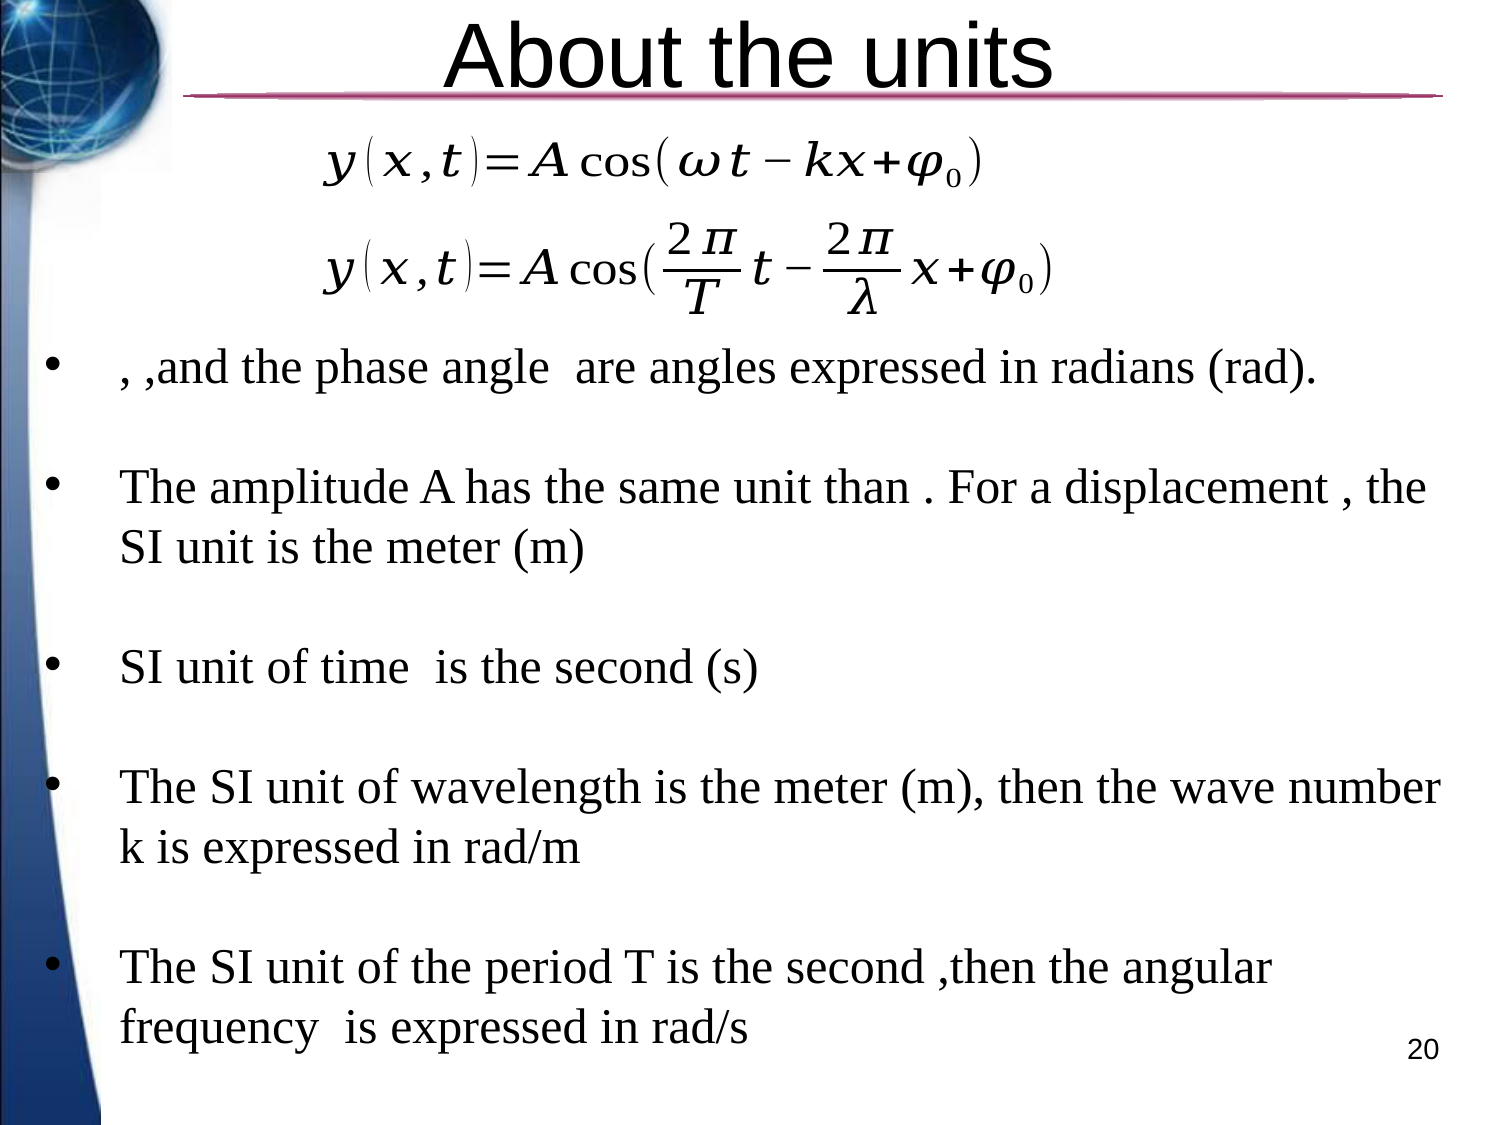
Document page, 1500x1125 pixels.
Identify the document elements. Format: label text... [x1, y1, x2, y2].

title About the units [75, 0, 1425, 176]
slide_number 20 [1104, 1022, 1455, 1092]
picture [0, 0, 101, 1125]
